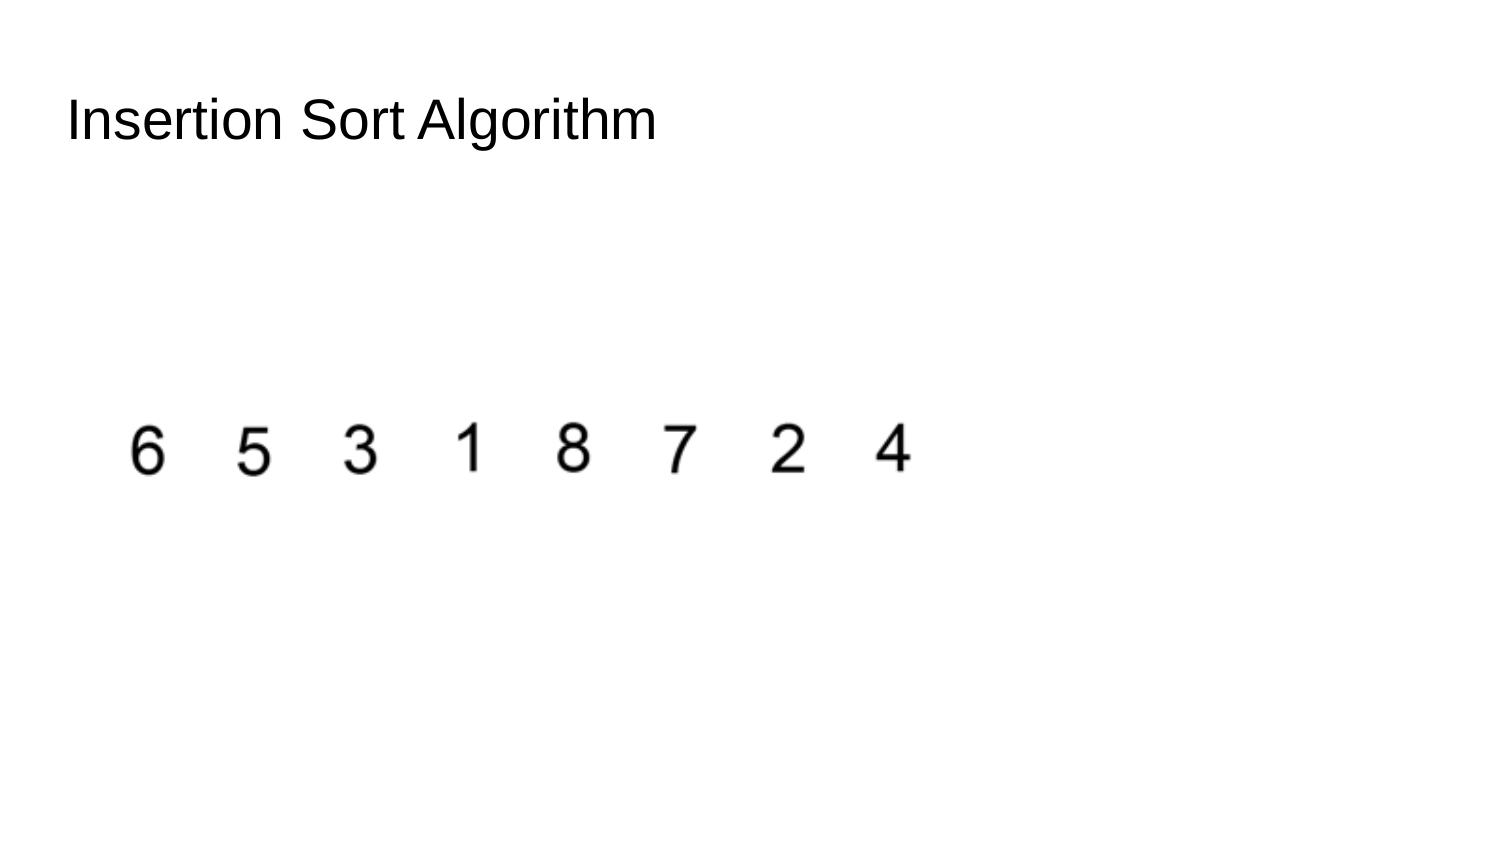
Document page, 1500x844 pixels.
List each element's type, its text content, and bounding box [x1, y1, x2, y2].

picture [50, 187, 986, 749]
title Insertion Sort Algorithm [51, 72, 1449, 167]
